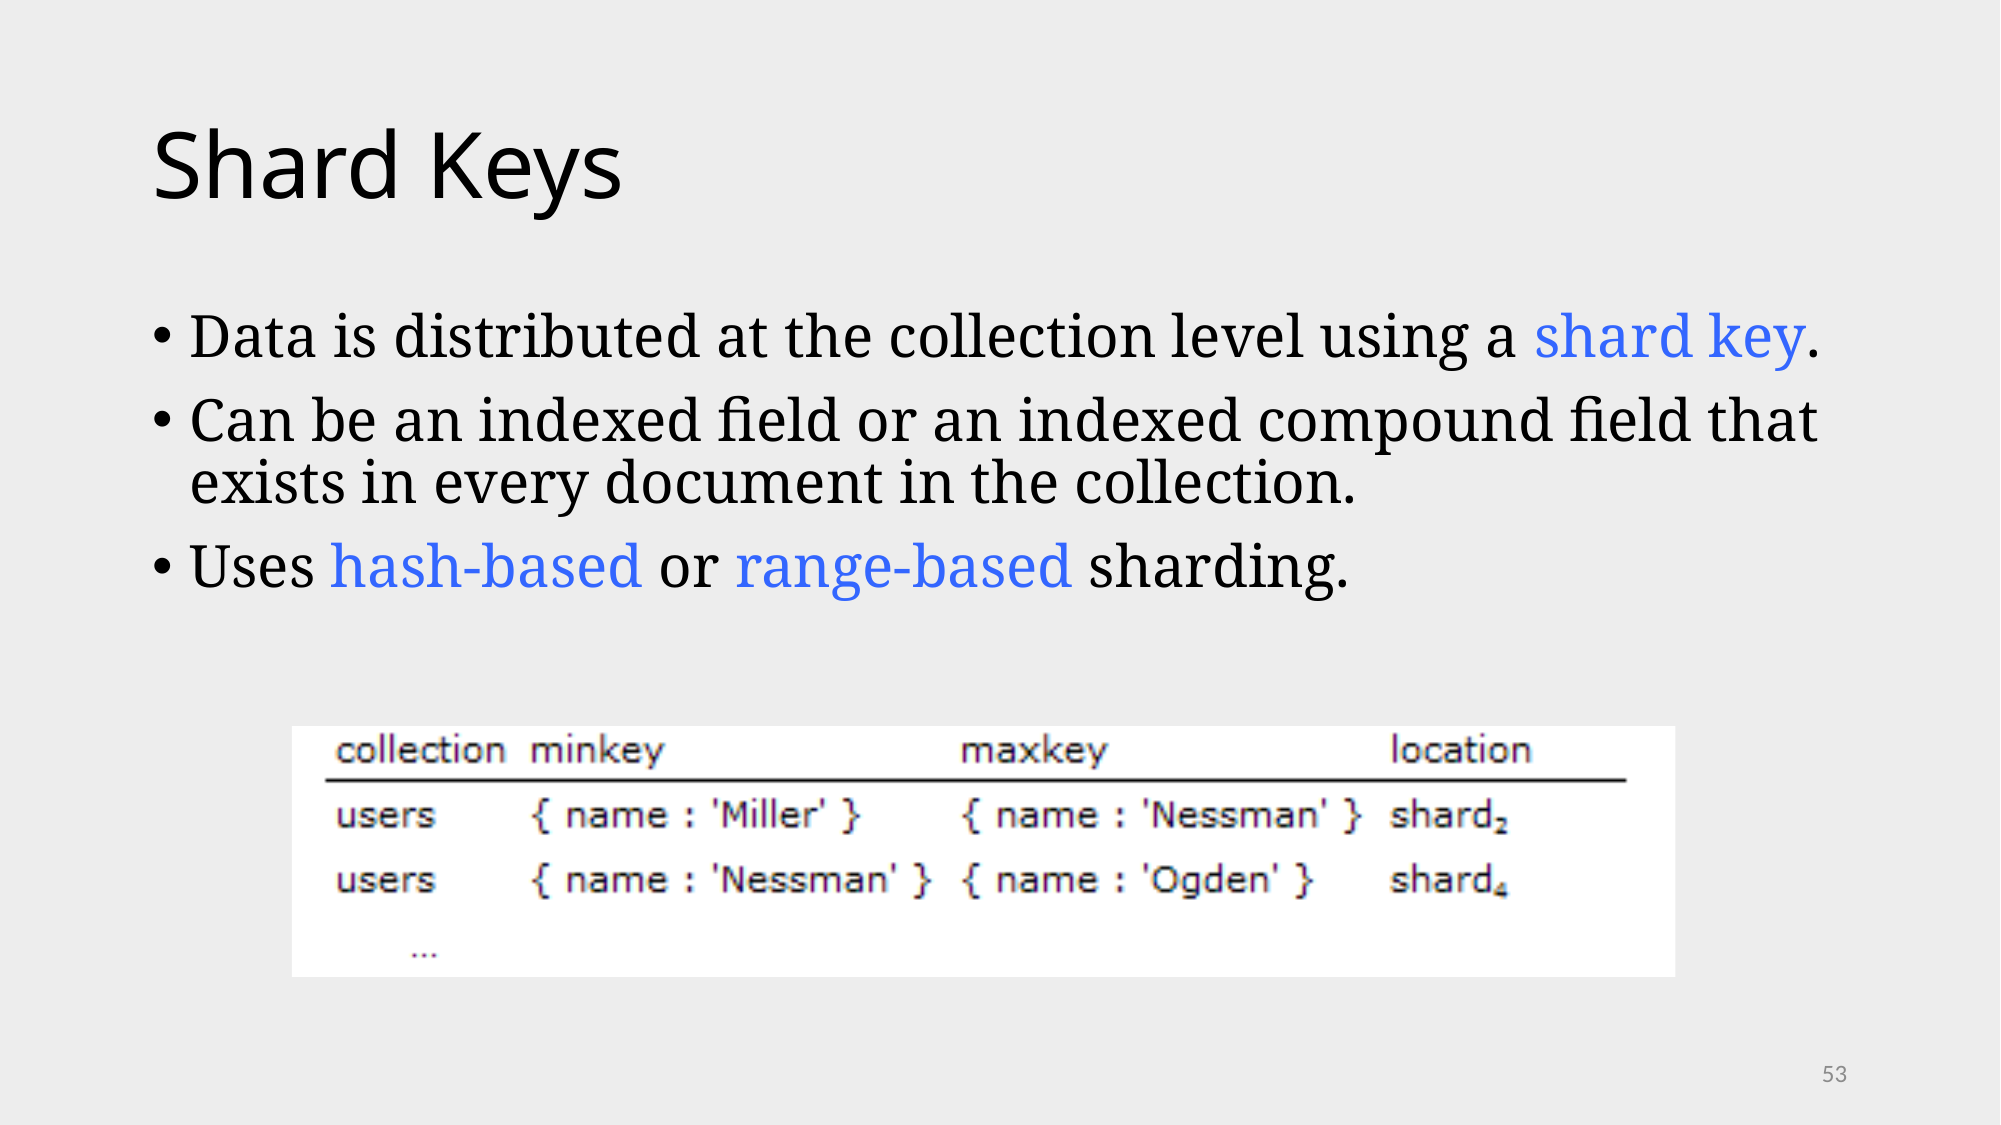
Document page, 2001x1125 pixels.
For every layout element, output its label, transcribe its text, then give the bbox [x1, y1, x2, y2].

title Shard Keys [137, 59, 1863, 278]
list Data is distributed at the collection level using a shard key. Can be an indexed field or an indexed compound field that exists in every document in the collection. Uses hash-based or range-based sharding. [137, 299, 1863, 1014]
picture [291, 726, 1676, 977]
slide_number 53 [1412, 1042, 1863, 1103]
